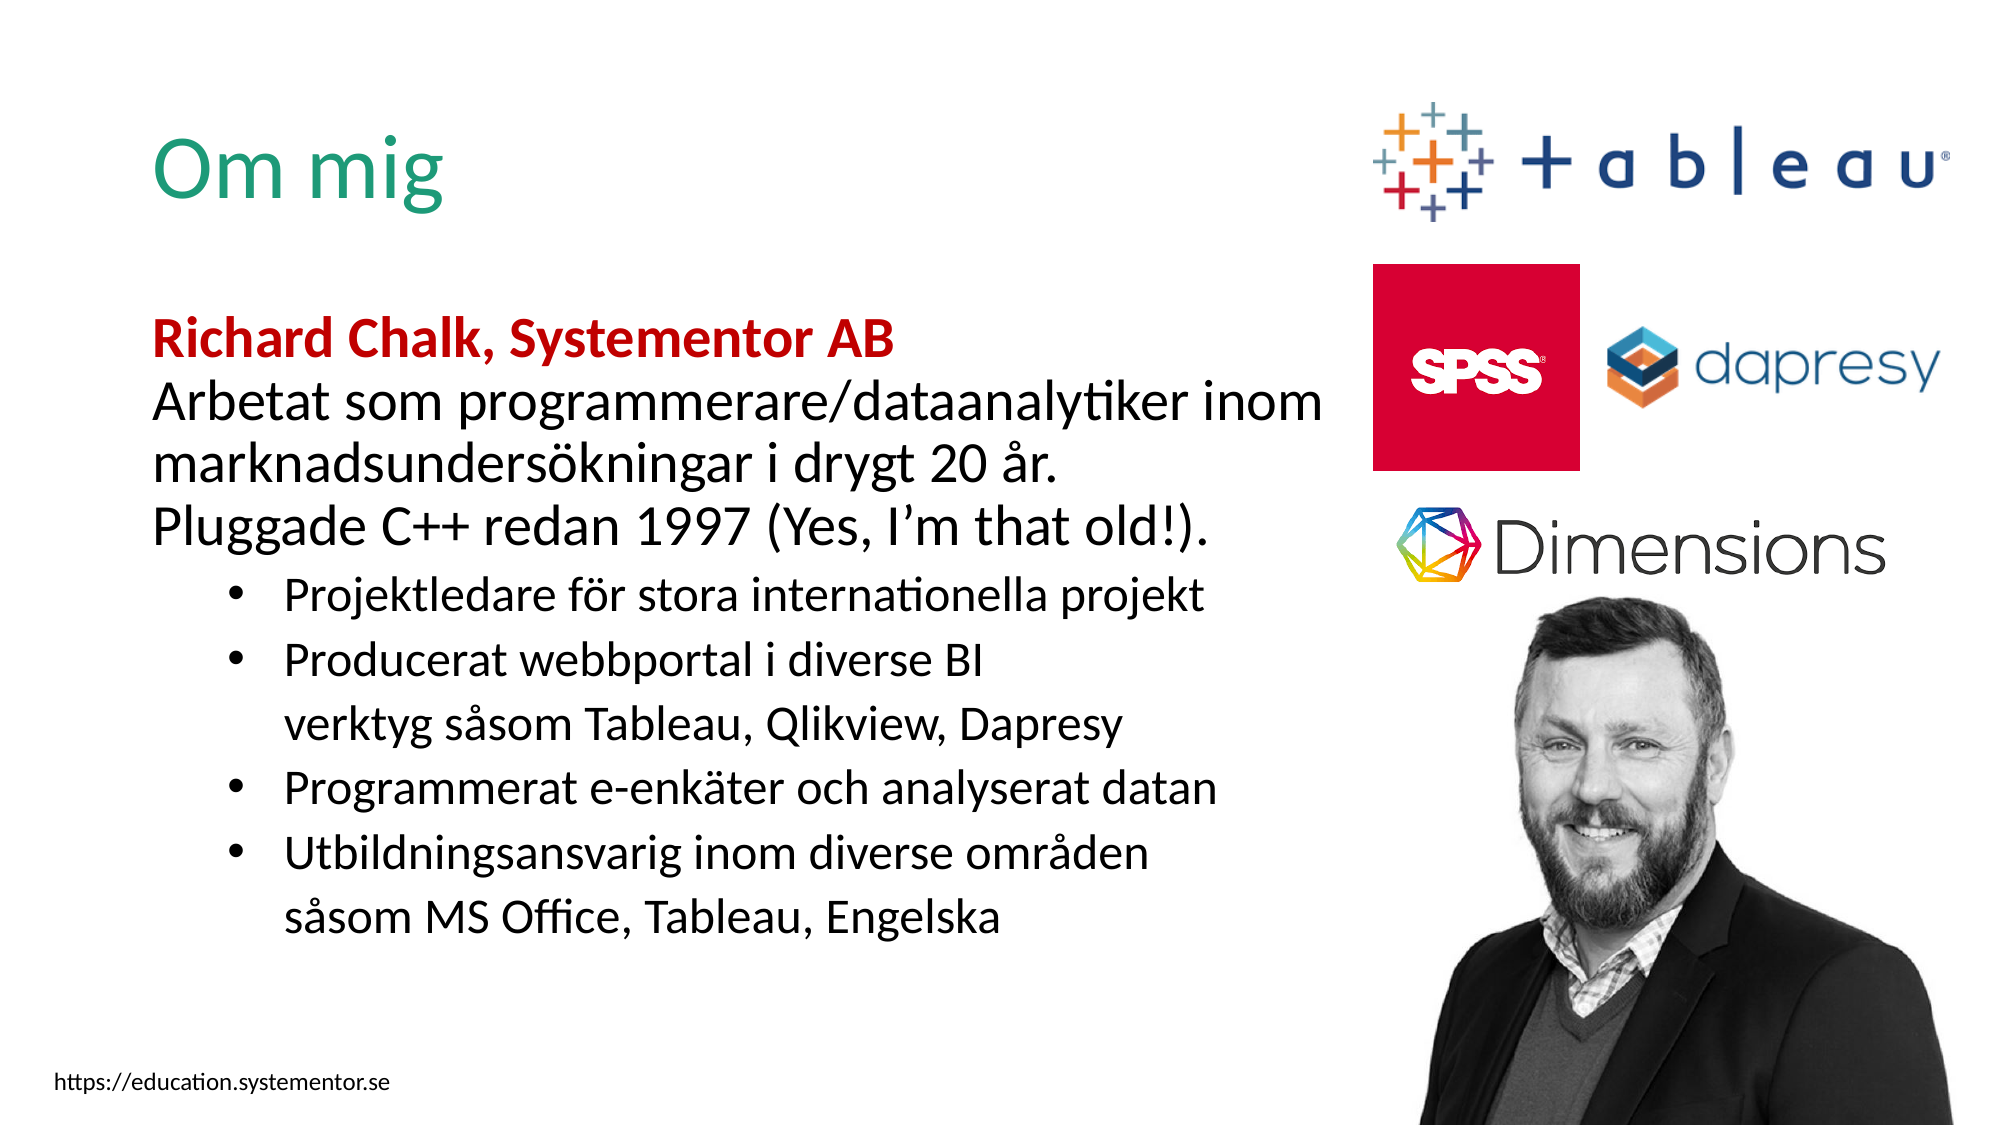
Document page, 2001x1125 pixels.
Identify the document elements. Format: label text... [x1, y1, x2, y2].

text_box Om mig [137, 59, 1863, 278]
picture [1282, 501, 2000, 1125]
text_box https://education.systementor.se [38, 1058, 625, 1104]
text_box Richard Chalk, Systementor AB Arbetat som programmerare/dataanalytiker inom marknadsundersökningar i drygt 20 år. Pluggade C++ redan 1997 (Yes, I’m that old!). Projektledare för stora internationella projekt Producerat webbportal i diverse BI verktyg såsom Tableau, Qlikview, Dapresy Programmerat e-enkäter och analyserat datan Utbildningsansvarig inom diverse områden såsom MS Office, Tableau, Engelska [137, 299, 1374, 1014]
picture [1593, 276, 1955, 458]
picture [1372, 264, 1580, 471]
picture [1372, 102, 1950, 222]
